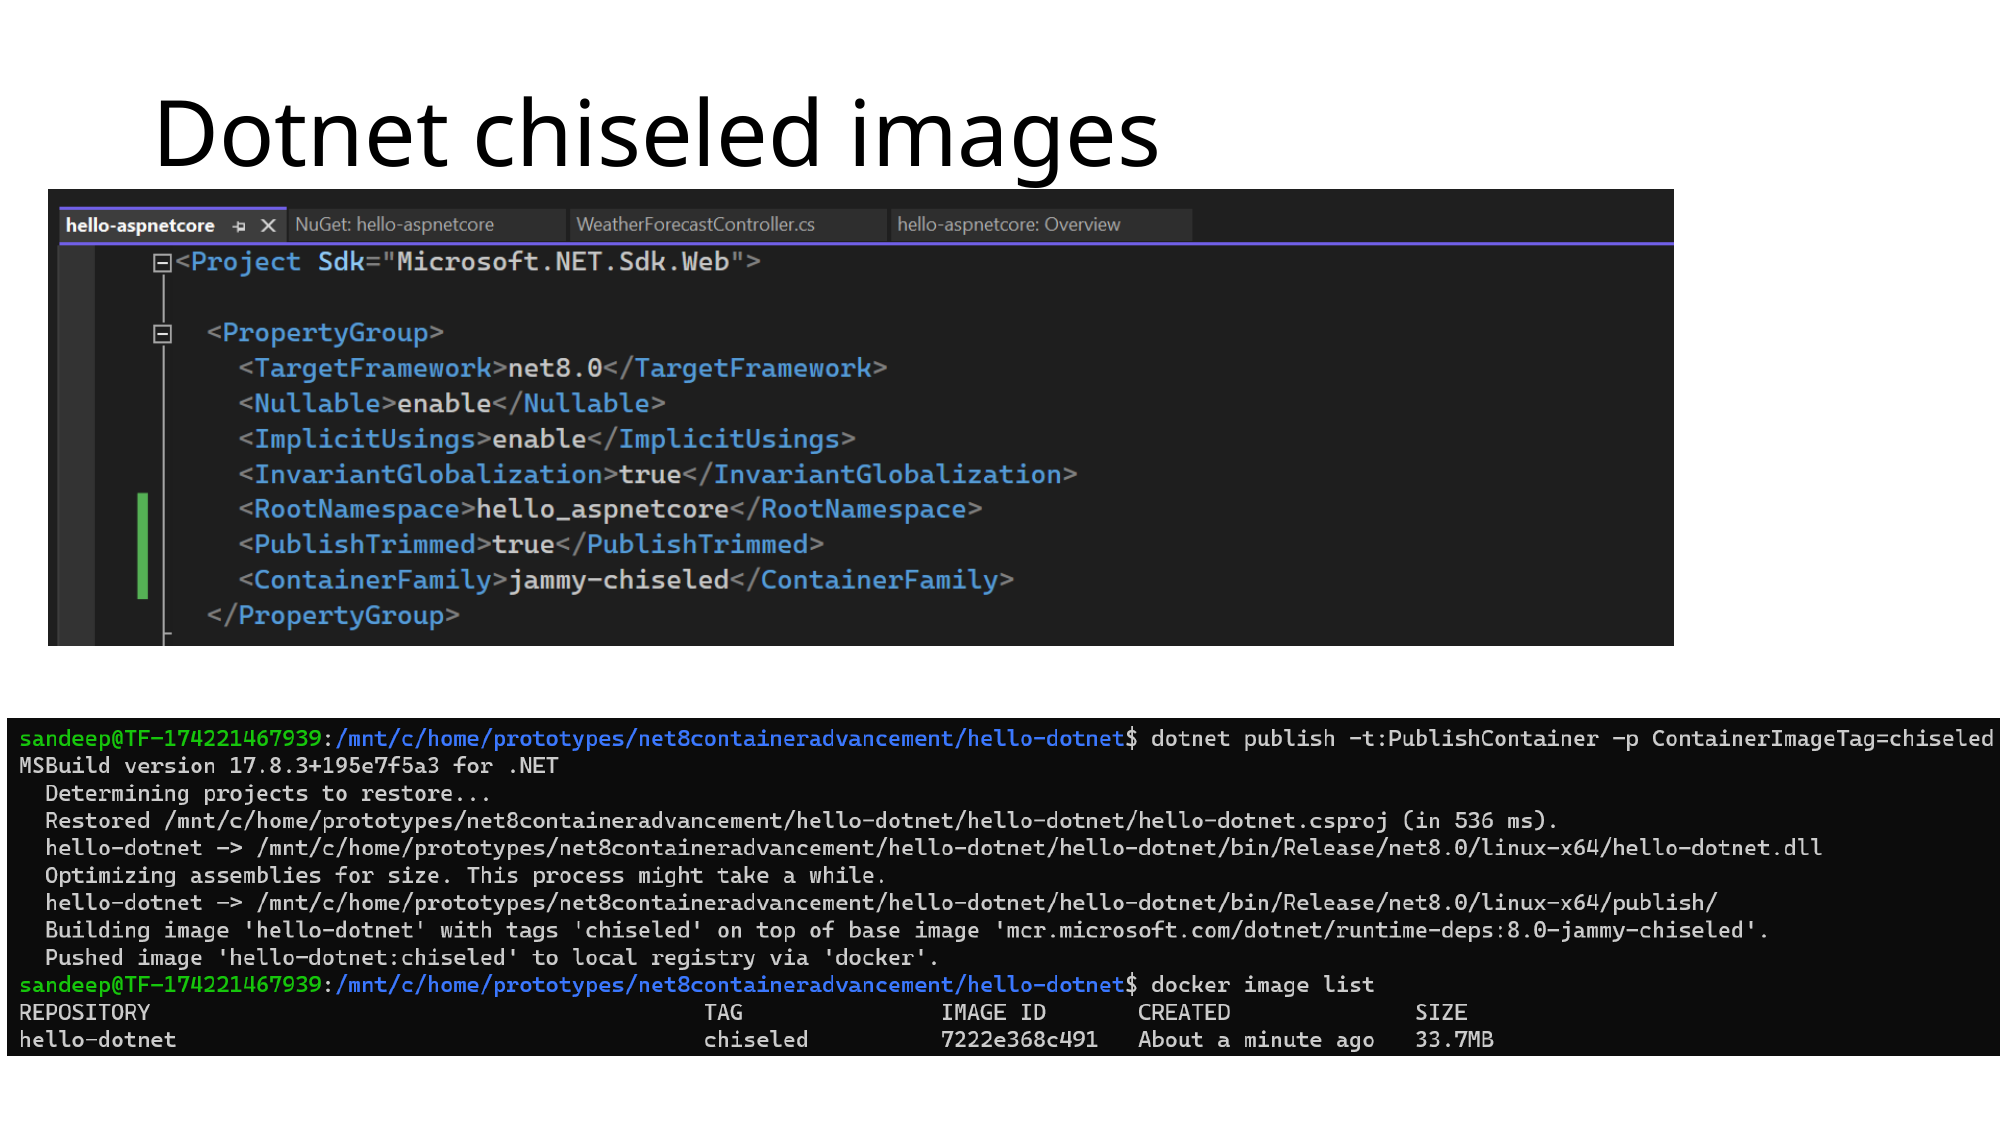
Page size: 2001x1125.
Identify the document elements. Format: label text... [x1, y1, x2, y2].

picture [7, 718, 2000, 1056]
title Dotnet chiseled images [137, 59, 1863, 215]
picture [48, 189, 1674, 646]
